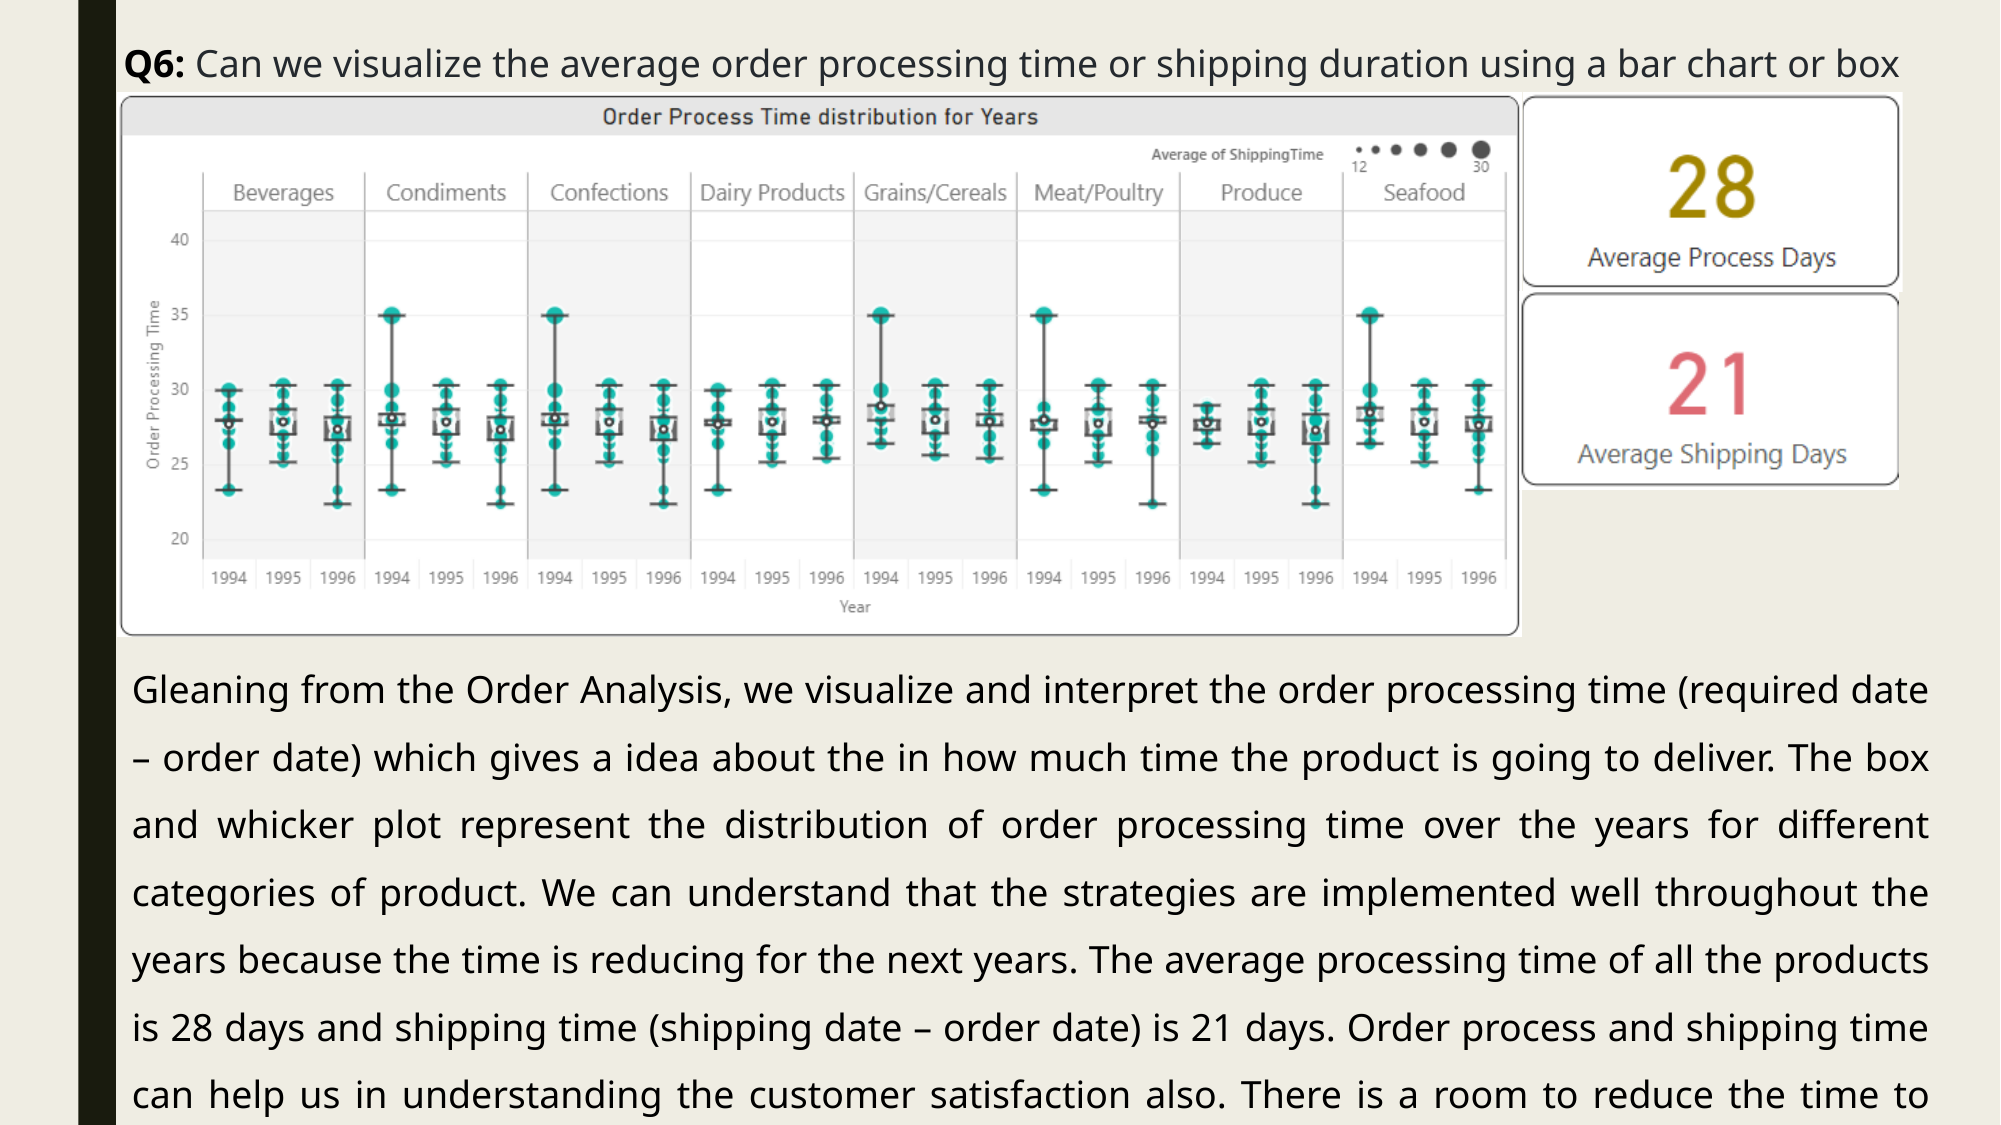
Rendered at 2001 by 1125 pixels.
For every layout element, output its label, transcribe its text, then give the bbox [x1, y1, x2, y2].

text_box Gleaning from the Order Analysis, we visualize and interpret the order processing time (required date – order date) which gives a idea about the in how much time the product is going to deliver. The box and whicker plot represent the distribution of order processing time over the years for different categories of product. We can understand that the strategies are implemented well throughout the years because the time is reducing for the next years. The average processing time of all the products is 28 days and shipping time (shipping date – order date) is 21 days. Order process and shipping time can help us in understanding the customer satisfaction also. There is a room to reduce the time to provide the better services. [117, 636, 1947, 1125]
text_box Q6: Can we visualize the average order processing time or shipping duration using a bar chart or box plot? [108, 32, 1963, 138]
picture [117, 91, 1903, 637]
